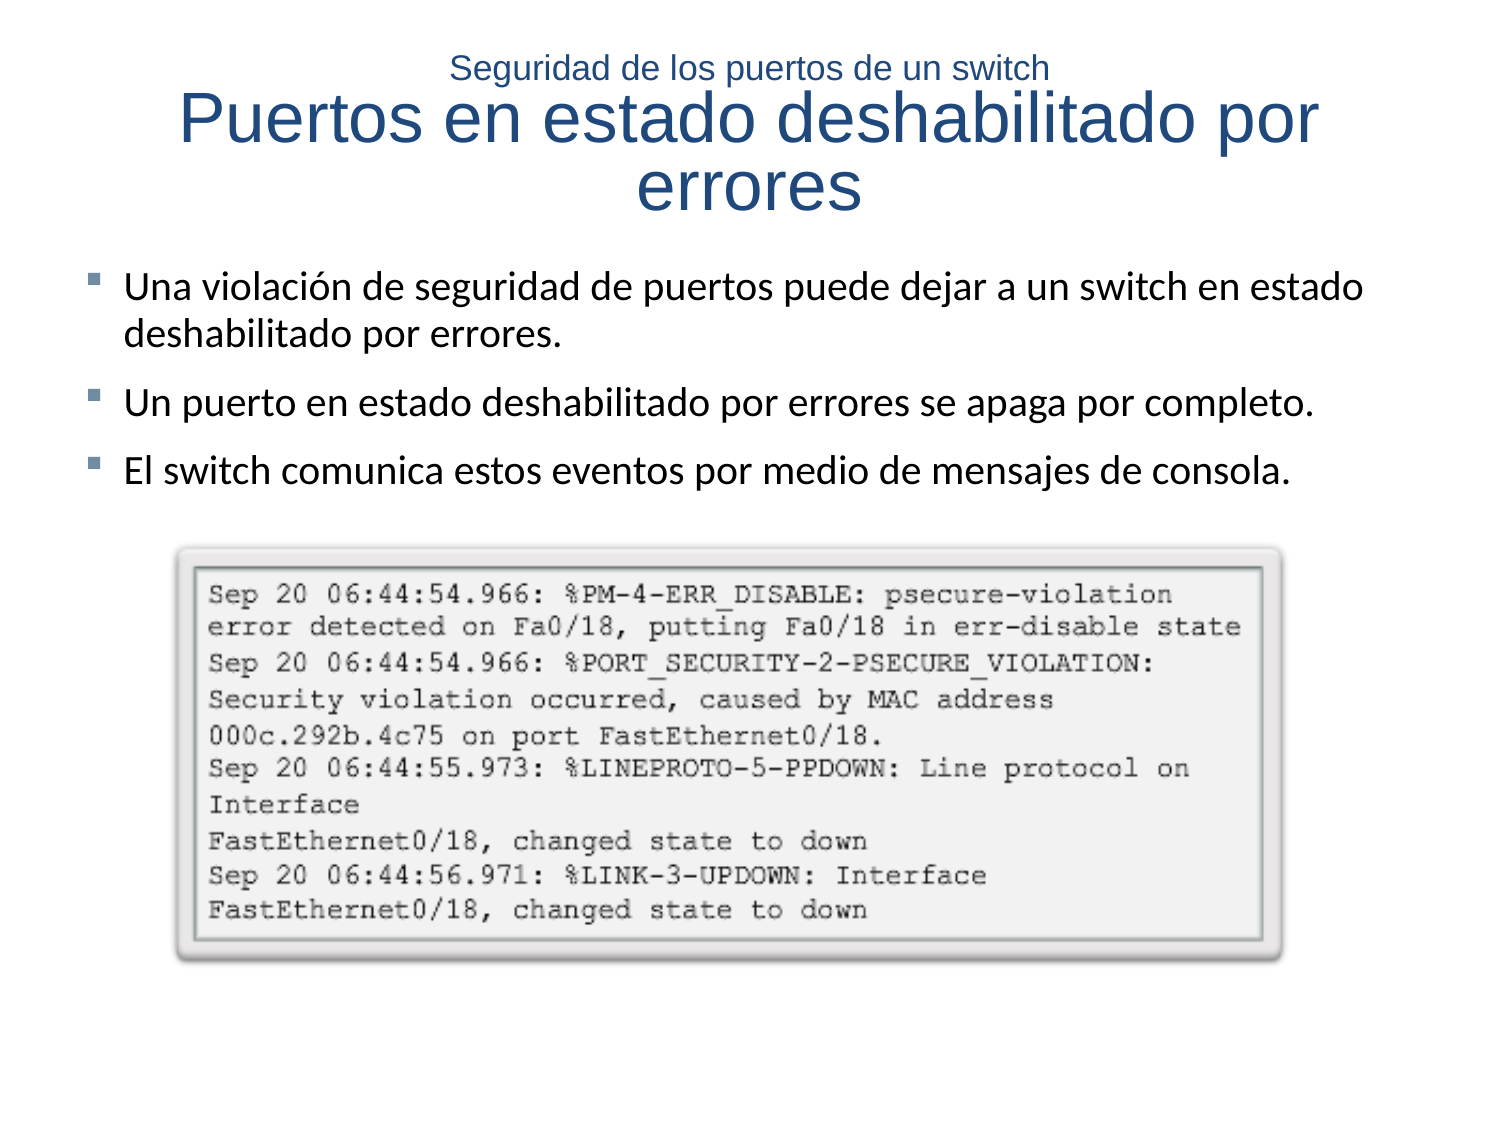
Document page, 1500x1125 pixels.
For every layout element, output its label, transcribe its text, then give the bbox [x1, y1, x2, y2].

title Seguridad de los puertos de un switch Puertos en estado deshabilitado por errores [75, 45, 1425, 233]
text_box Una violación de seguridad de puertos puede dejar a un switch en estado deshabilitado por errores. Un puerto en estado deshabilitado por errores se apaga por completo. El switch comunica estos eventos por medio de mensajes de consola. [69, 254, 1457, 502]
picture [143, 511, 1340, 998]
